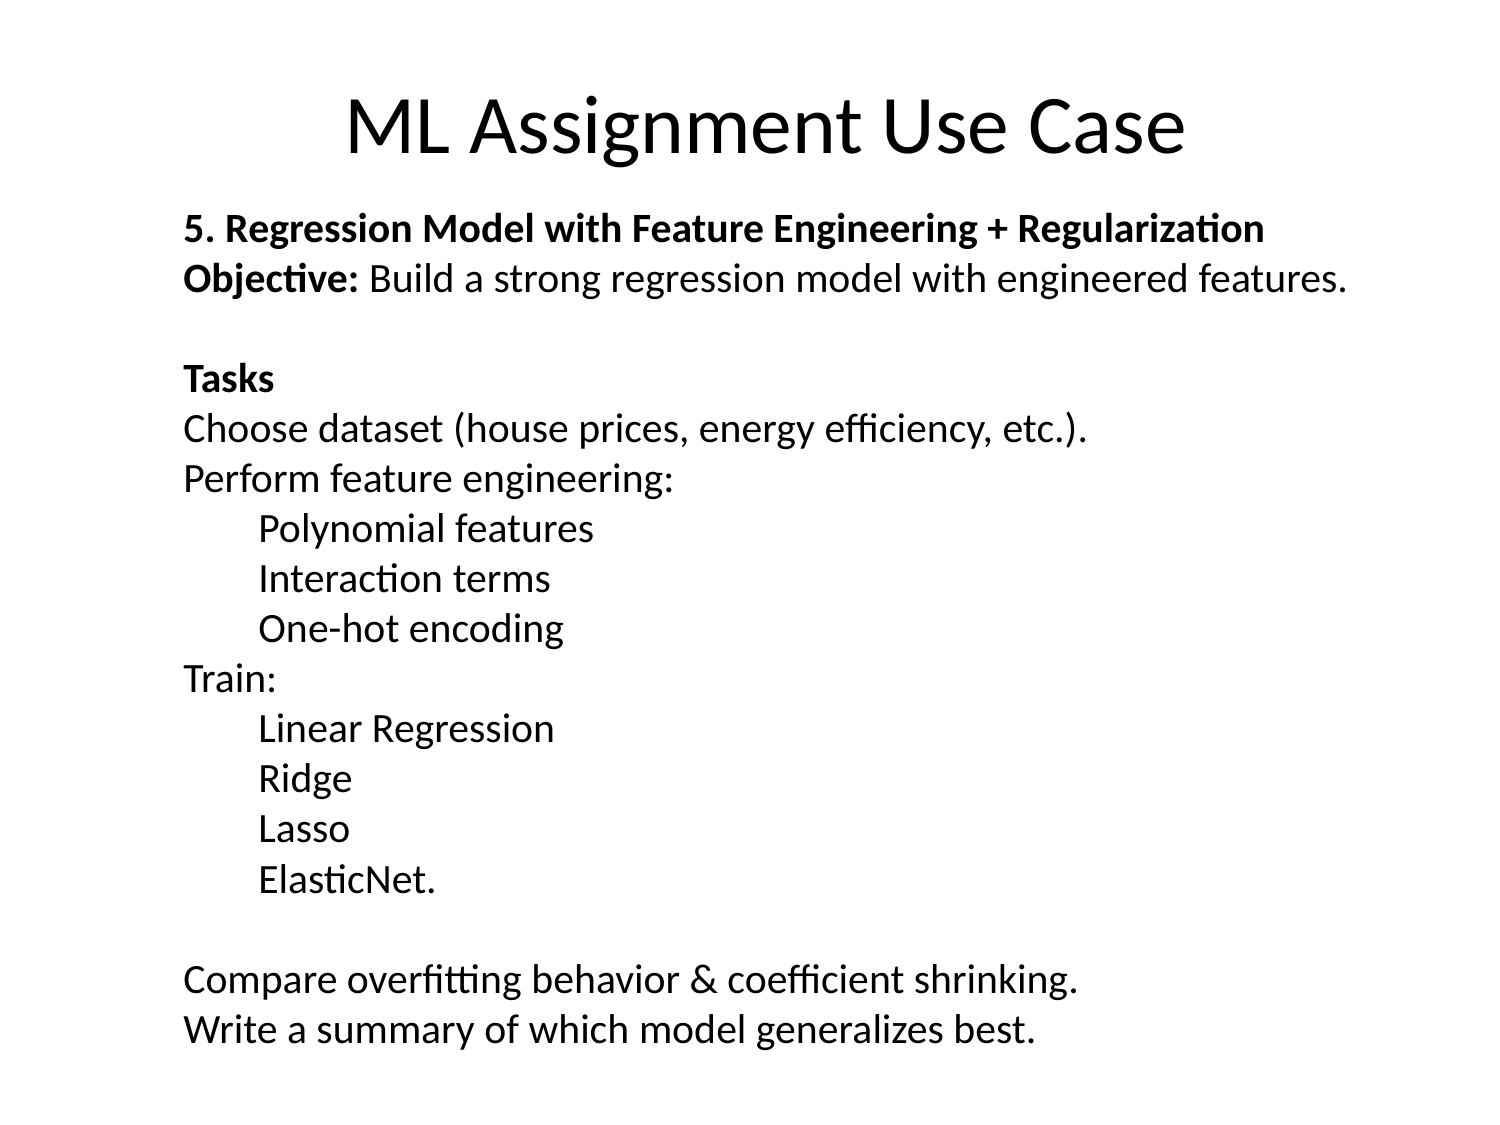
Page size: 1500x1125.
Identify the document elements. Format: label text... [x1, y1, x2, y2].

text_box 5. Regression Model with Feature Engineering + Regularization Objective: Build a strong regression model with engineered features. Tasks Choose dataset (house prices, energy efficiency, etc.). Perform feature engineering: Polynomial features Interaction terms One-hot encoding Train: Linear Regression Ridge Lasso ElasticNet. Compare overfitting behavior & coefficient shrinking. Write a summary of which model generalizes best. [168, 193, 1364, 1109]
title ML Assignment Use Case [128, 0, 1404, 242]
